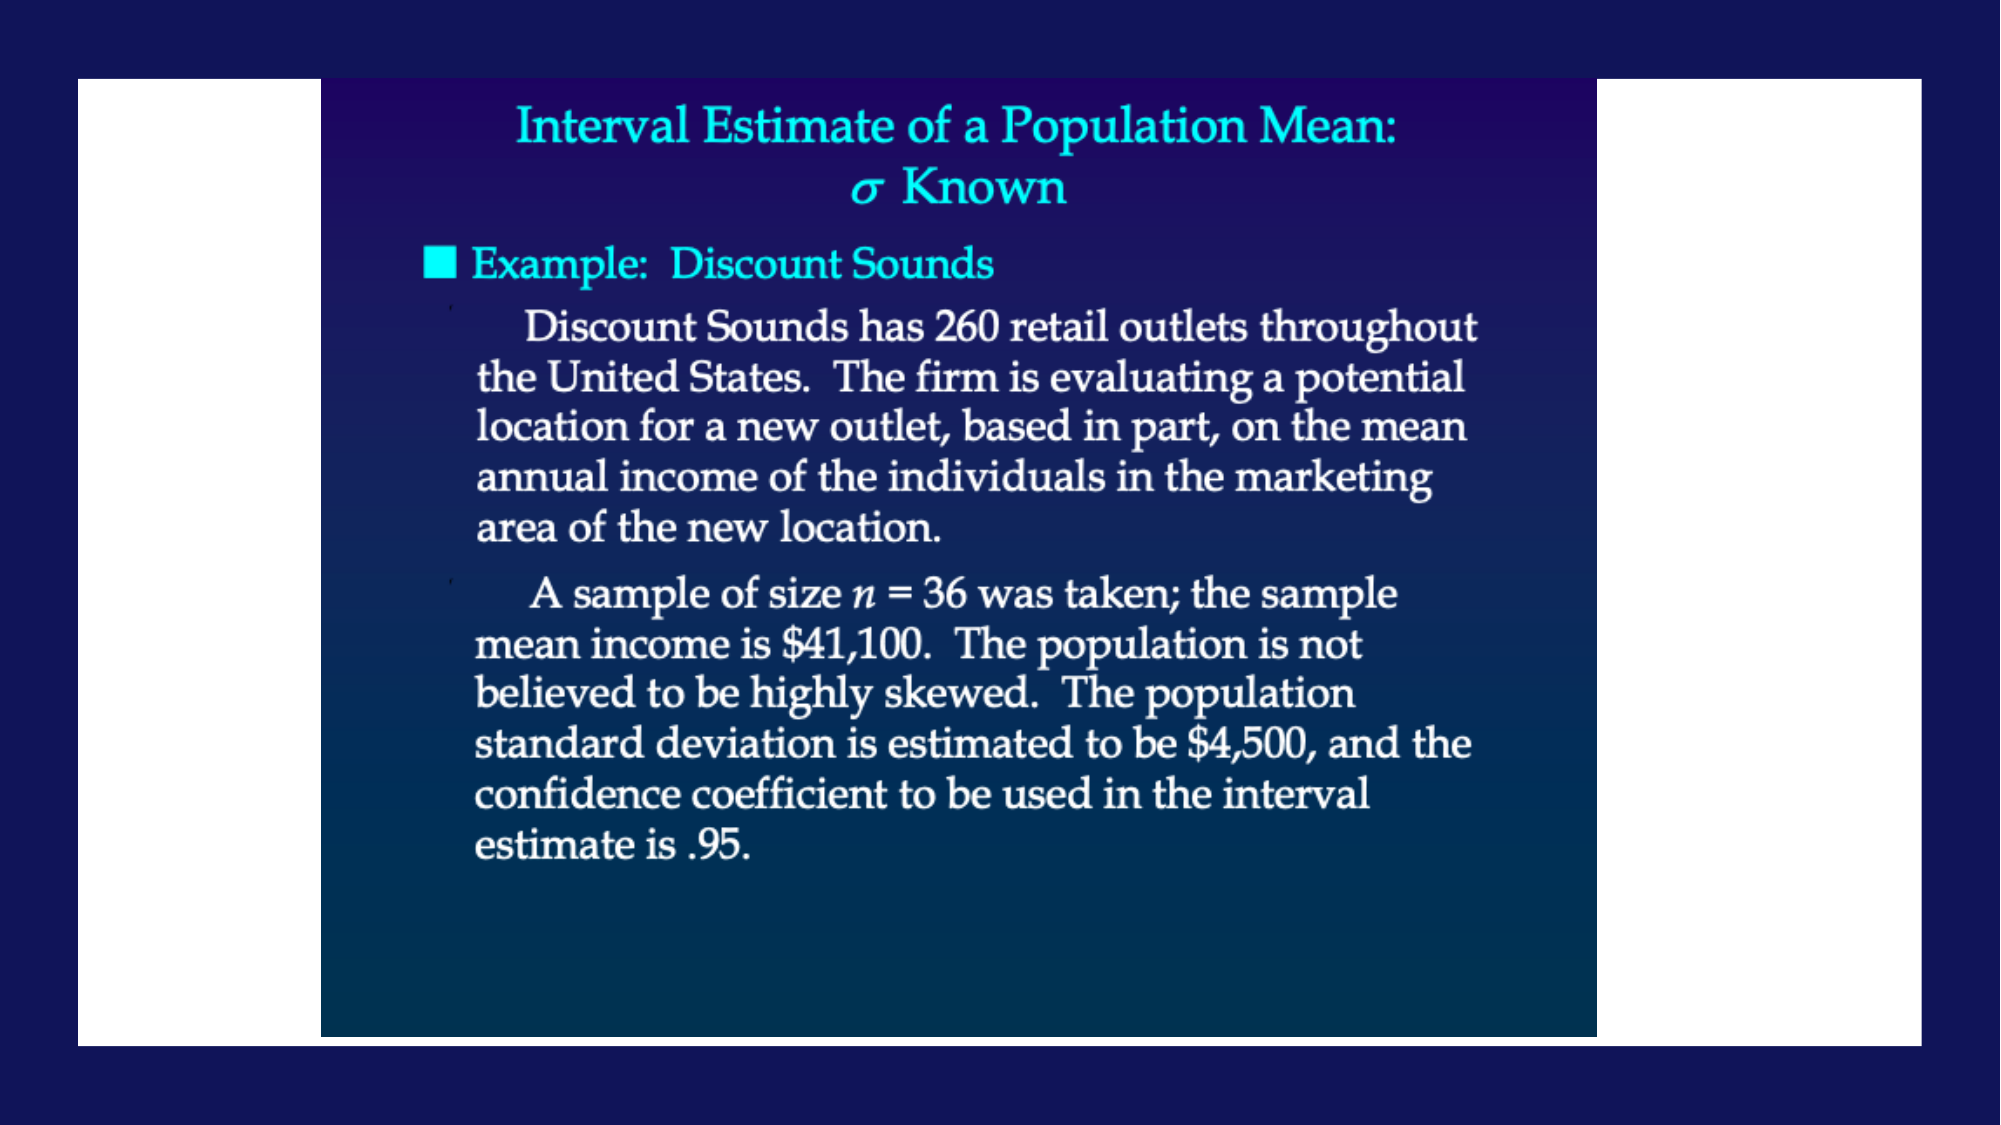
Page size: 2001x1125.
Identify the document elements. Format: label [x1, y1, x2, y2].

text_box [0, 0, 2000, 1125]
picture [321, 78, 1597, 1037]
text_box [76, 77, 1924, 1048]
